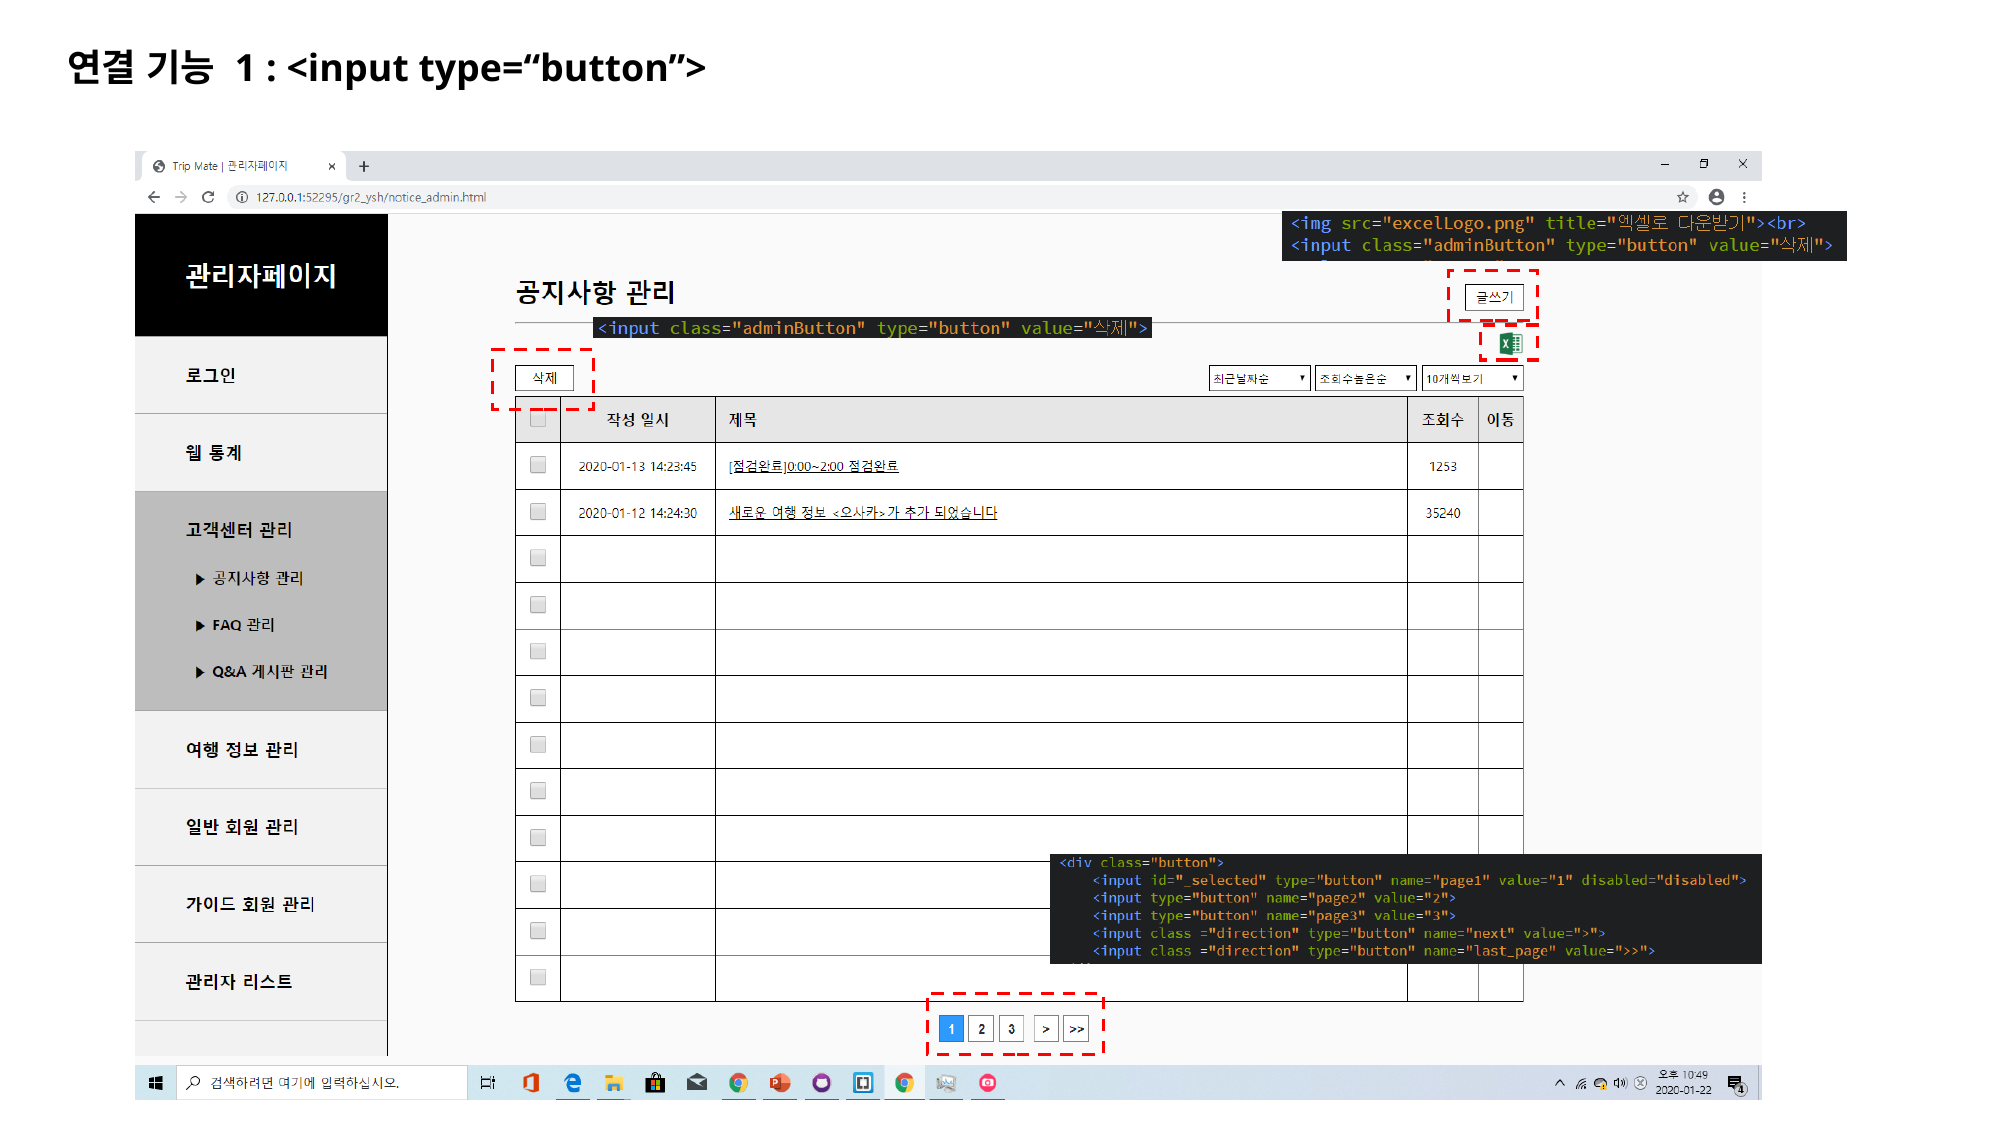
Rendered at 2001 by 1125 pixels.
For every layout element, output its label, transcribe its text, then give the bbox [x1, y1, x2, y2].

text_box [135, 151, 1847, 1100]
text_box 연결 기능 1 : <input type=“button”> [51, 11, 940, 122]
